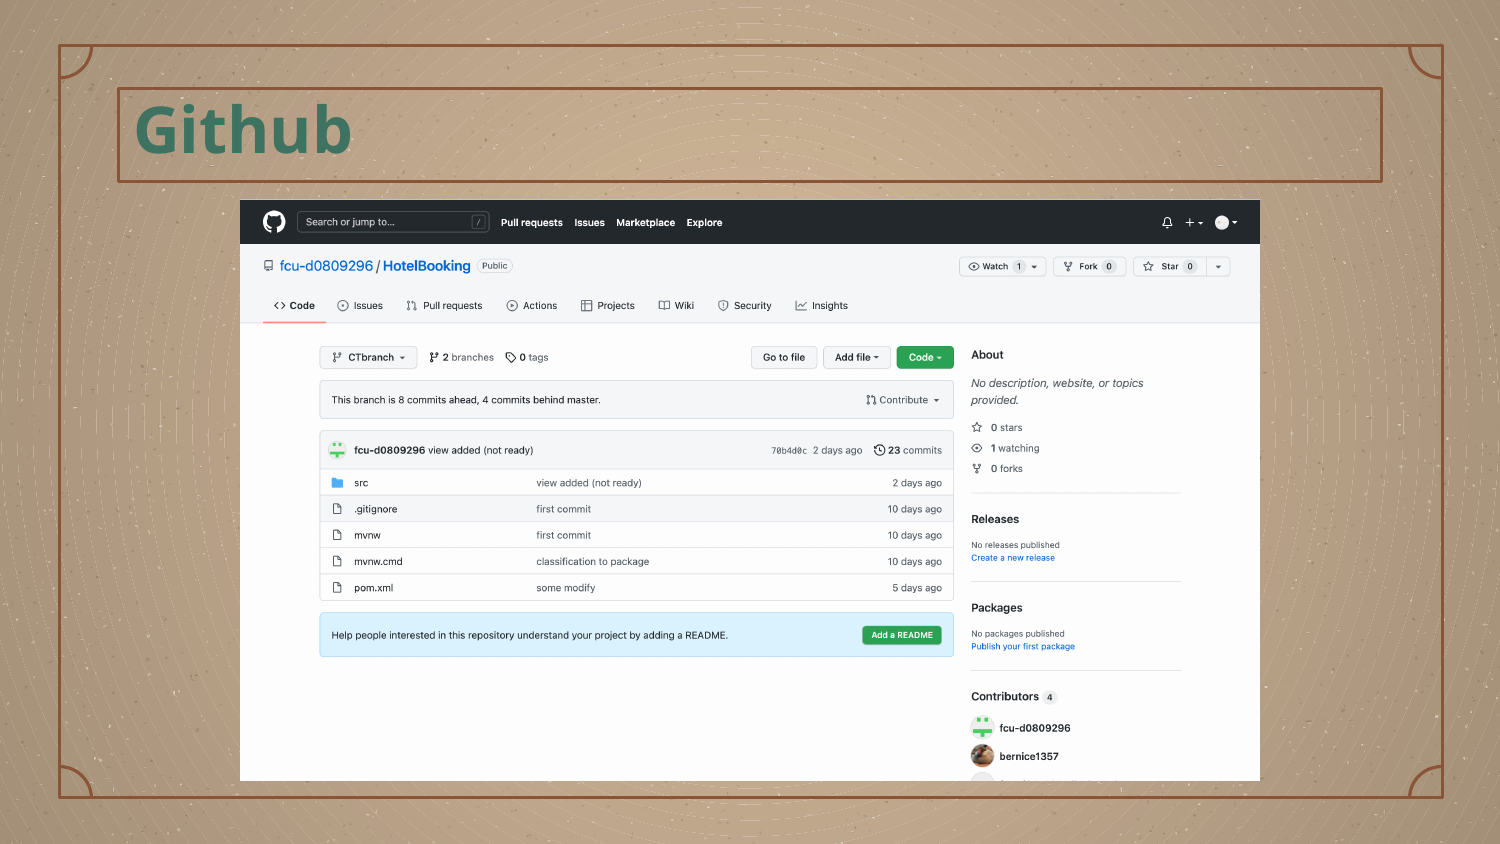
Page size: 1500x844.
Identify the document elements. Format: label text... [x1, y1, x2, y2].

title Github [117, 87, 1383, 183]
picture [0, 0, 1500, 844]
